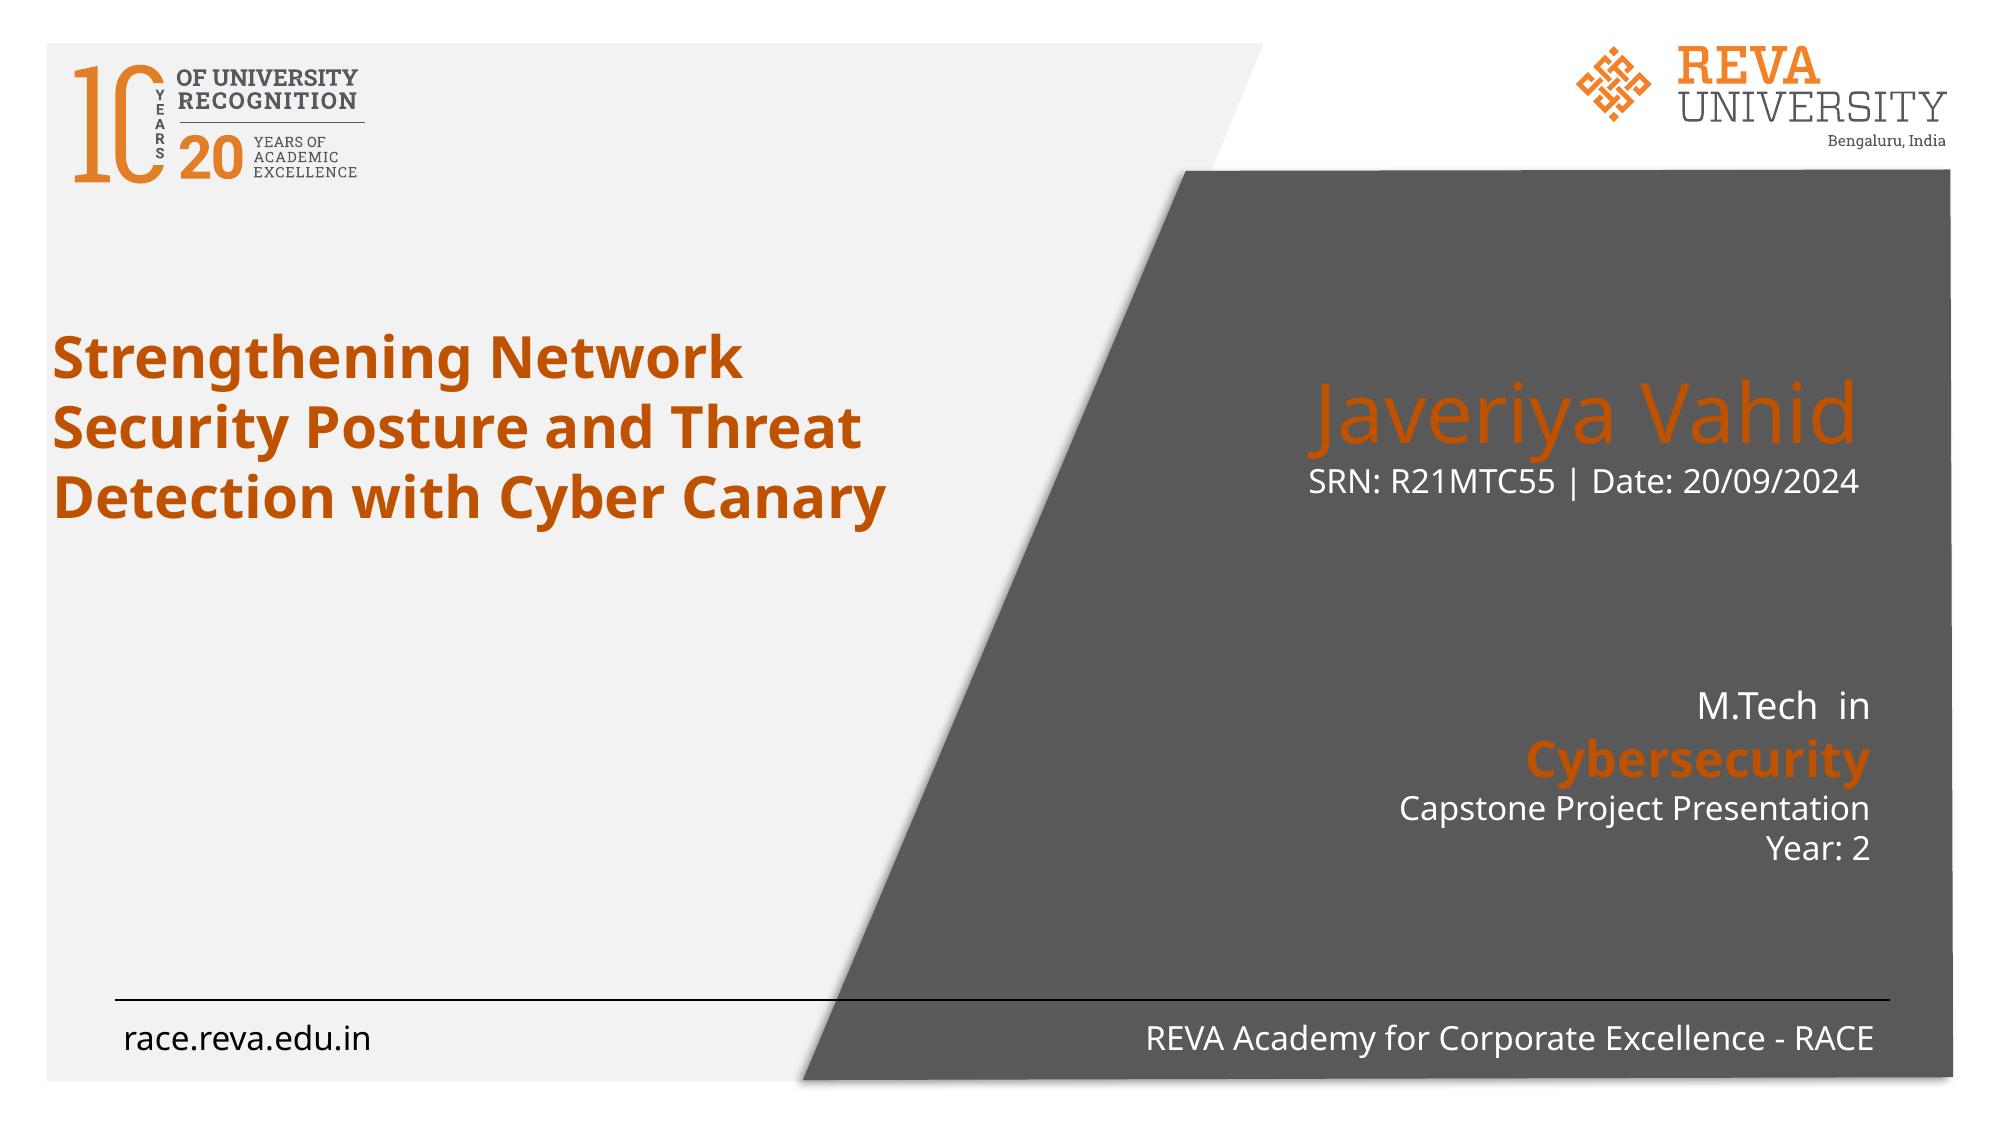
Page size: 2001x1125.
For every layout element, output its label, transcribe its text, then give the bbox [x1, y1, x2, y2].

text_box Strengthening Network Security Posture and Threat Detection with Cyber Canary [37, 312, 1025, 538]
text_box Javeriya Vahid SRN: R21MTC55 | Date: 20/09/2024 [1049, 362, 1875, 499]
text_box M.Tech in Cybersecurity Capstone Project Presentation Year: 2 [1384, 674, 1886, 875]
